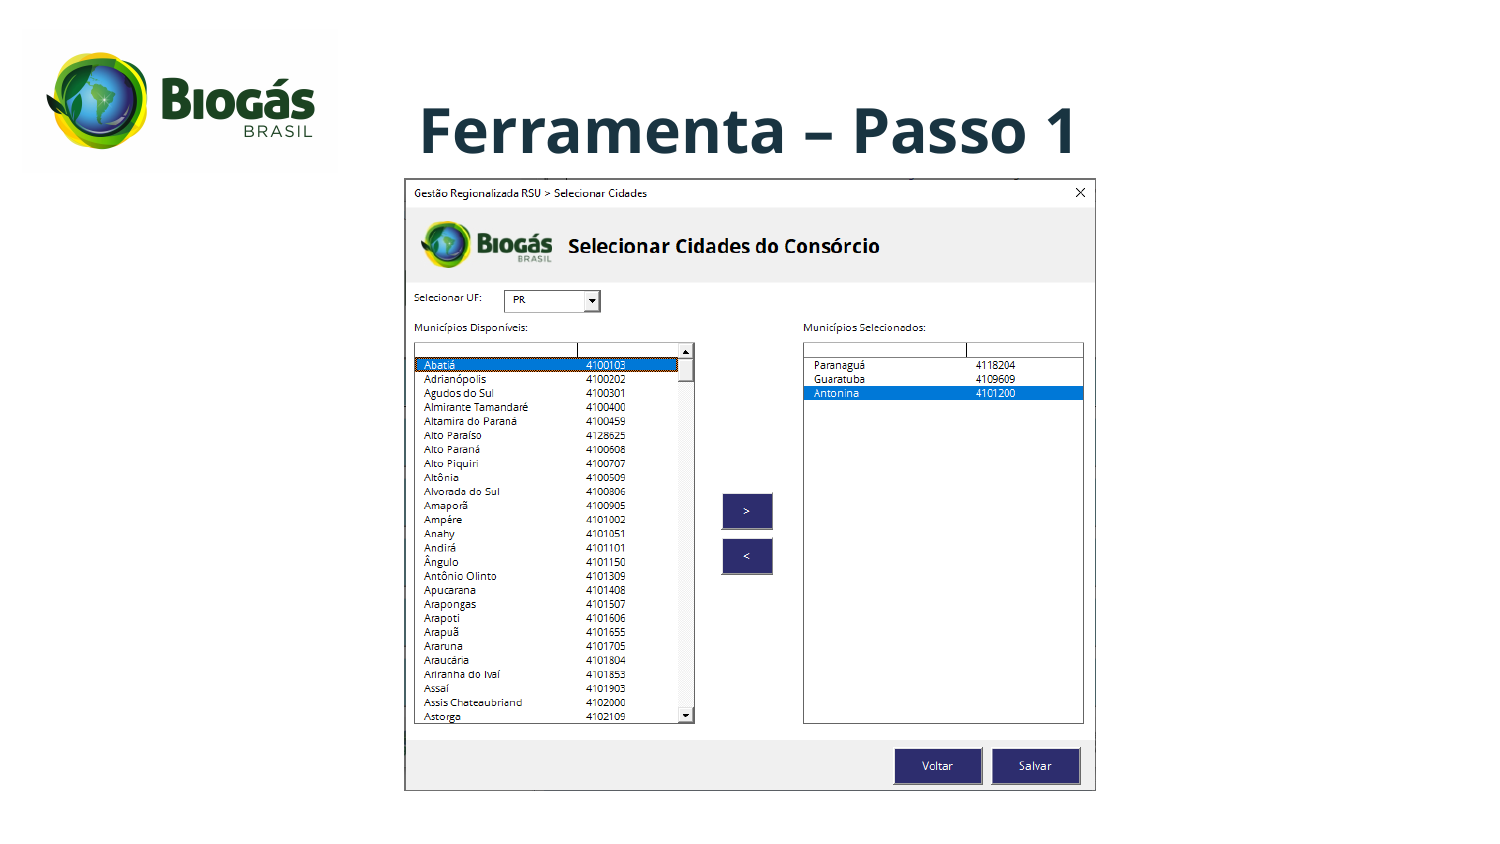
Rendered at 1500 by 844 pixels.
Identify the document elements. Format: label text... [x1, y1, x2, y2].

picture [22, 28, 338, 173]
text_box Ferramenta – Passo 1 [339, 76, 1161, 253]
picture [403, 178, 1097, 792]
